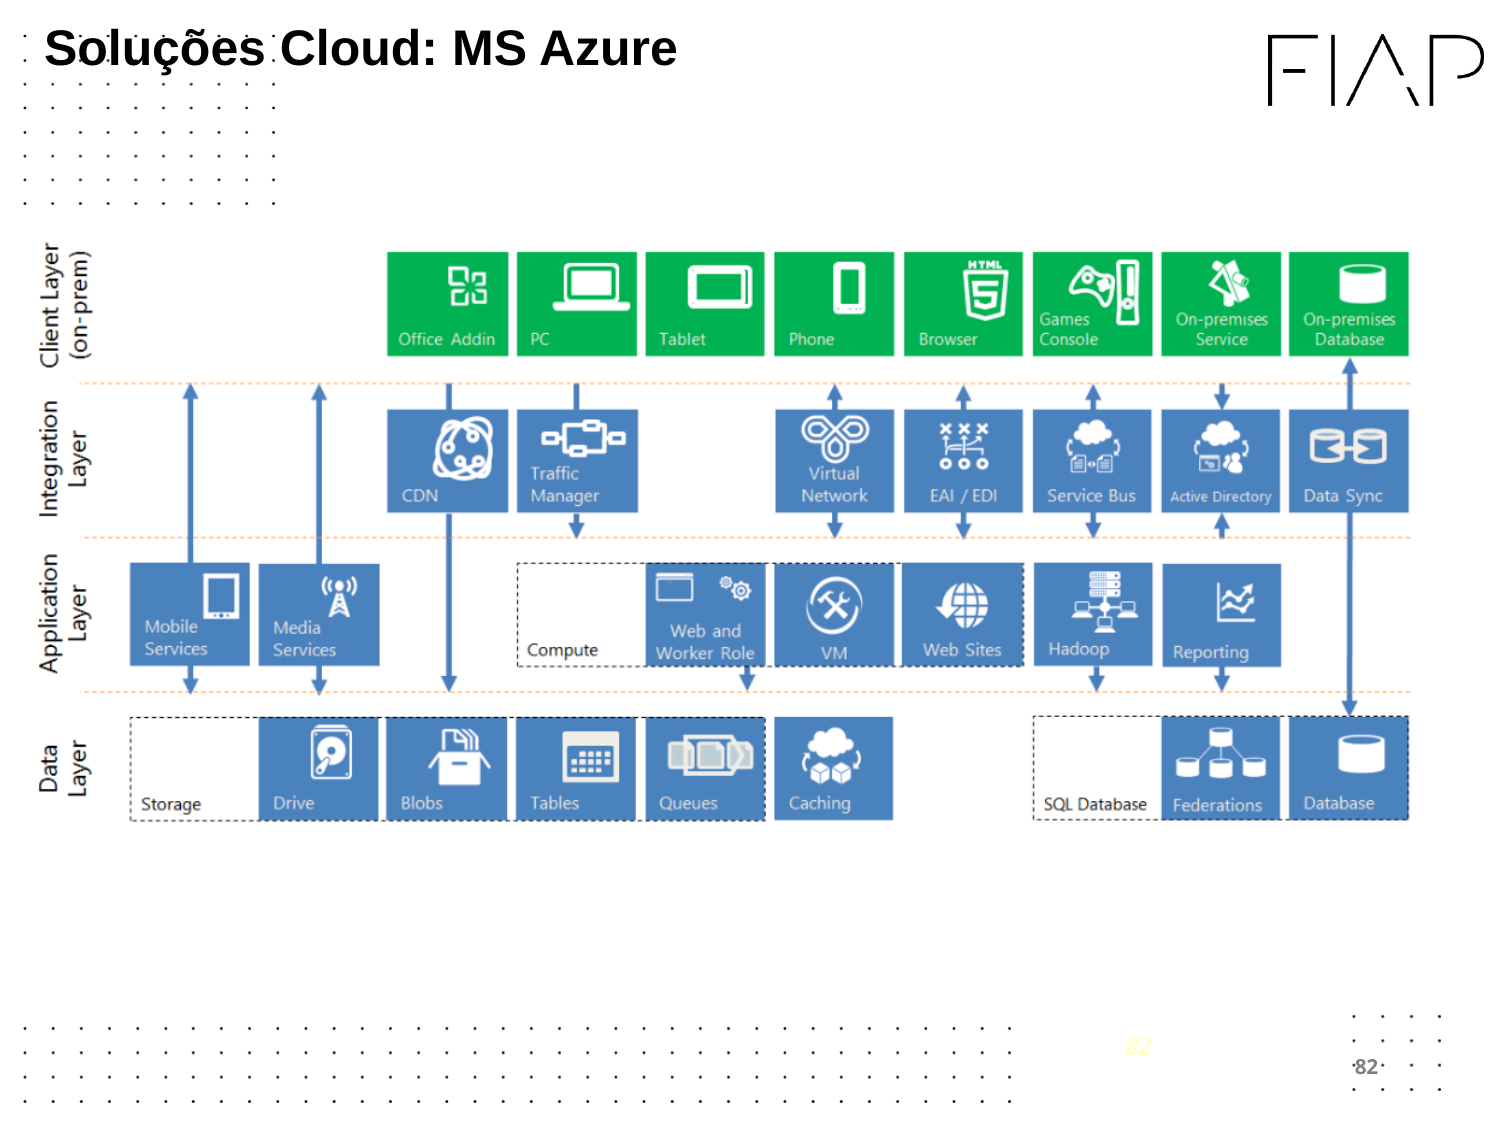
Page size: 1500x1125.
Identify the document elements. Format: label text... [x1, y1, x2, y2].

picture [1347, 1013, 1441, 1091]
picture [25, 231, 1429, 835]
title Soluções Cloud: MS Azure [29, 14, 1380, 202]
picture [23, 34, 275, 205]
picture [1380, 34, 1484, 106]
picture [23, 1025, 1011, 1103]
